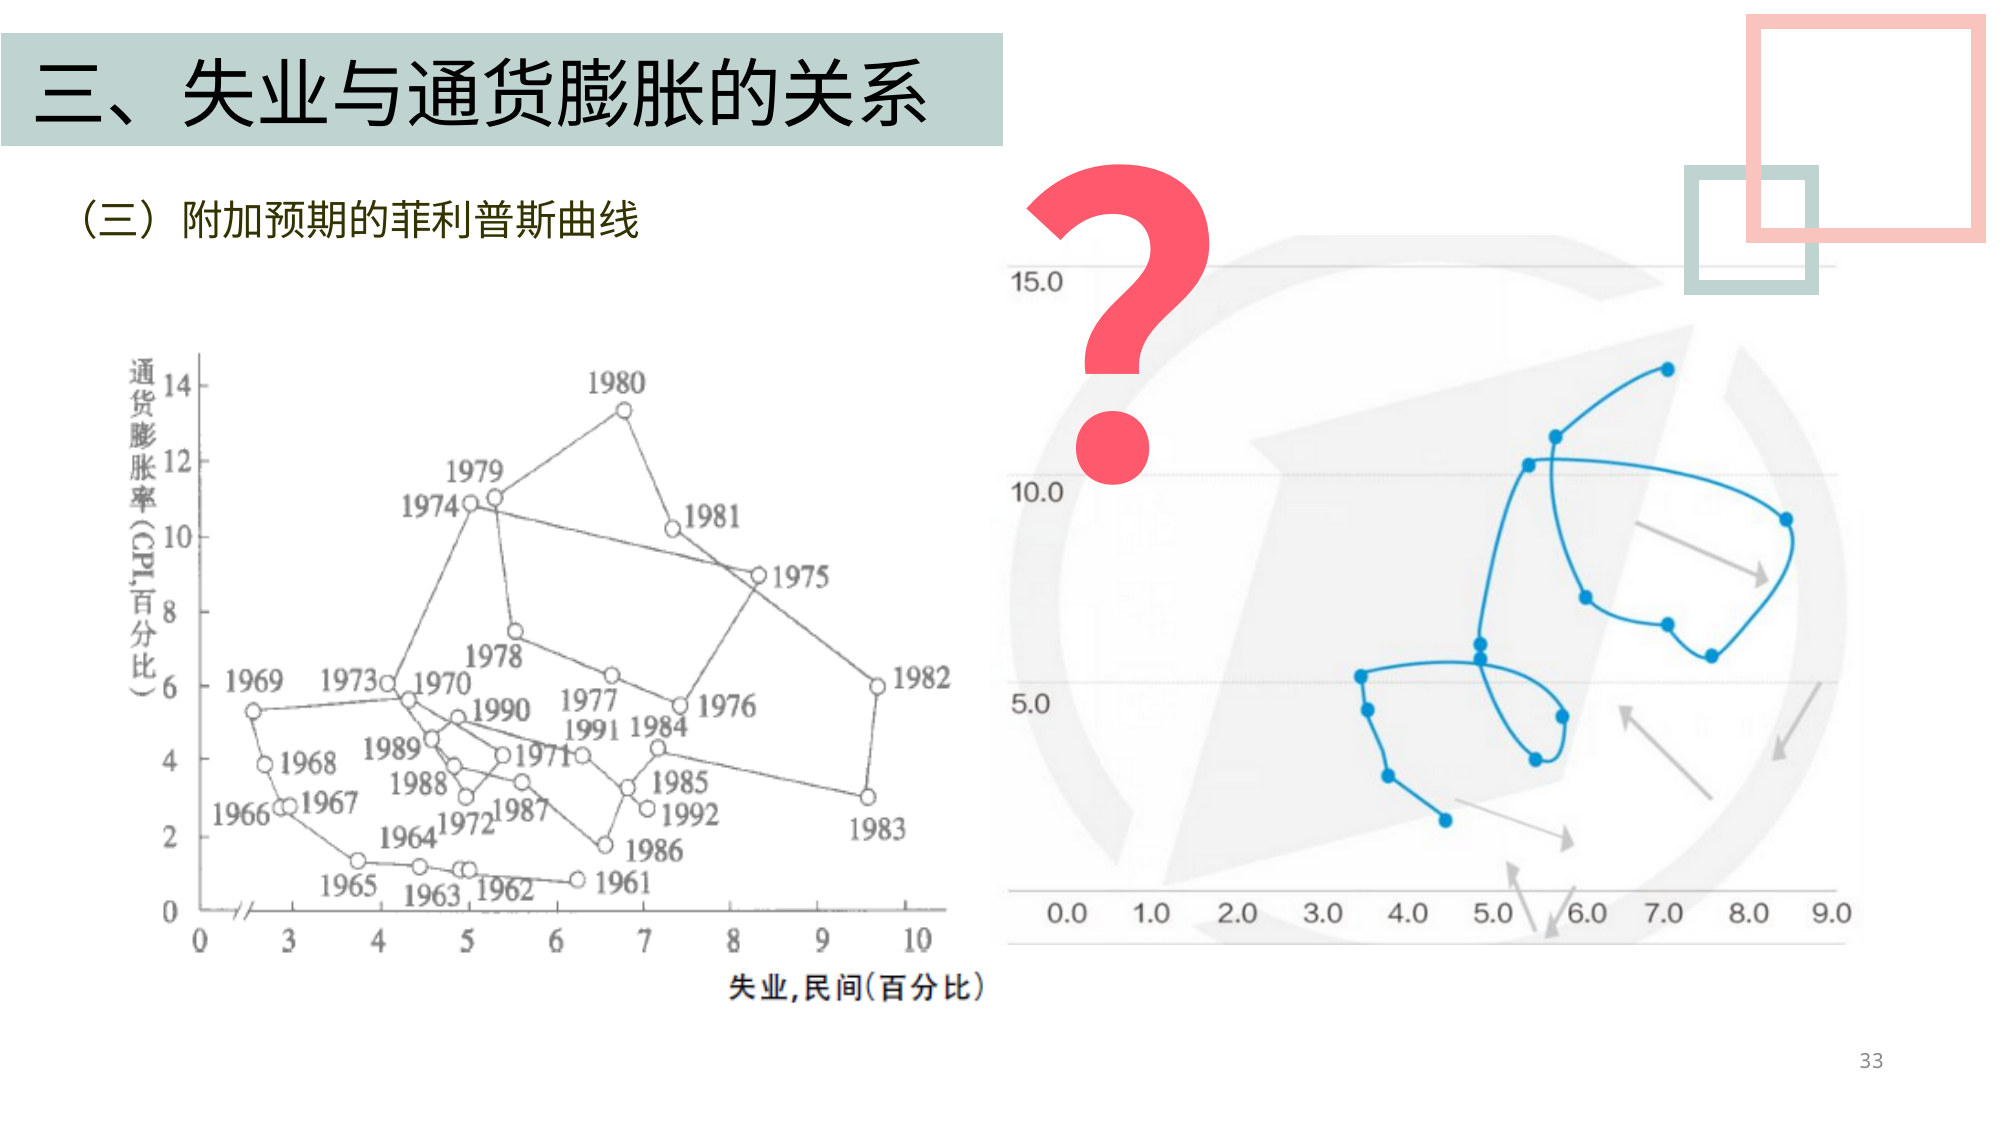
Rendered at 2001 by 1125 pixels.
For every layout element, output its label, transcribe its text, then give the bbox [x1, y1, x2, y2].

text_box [1, 34, 1002, 145]
slide_number 33 [1456, 1035, 1900, 1088]
text_box （三）附加预期的菲利普斯曲线 [41, 186, 656, 251]
text_box ？ [998, 56, 1446, 235]
text_box [1690, 172, 1752, 235]
text_box [1752, 20, 1980, 237]
picture [67, 235, 1900, 1032]
